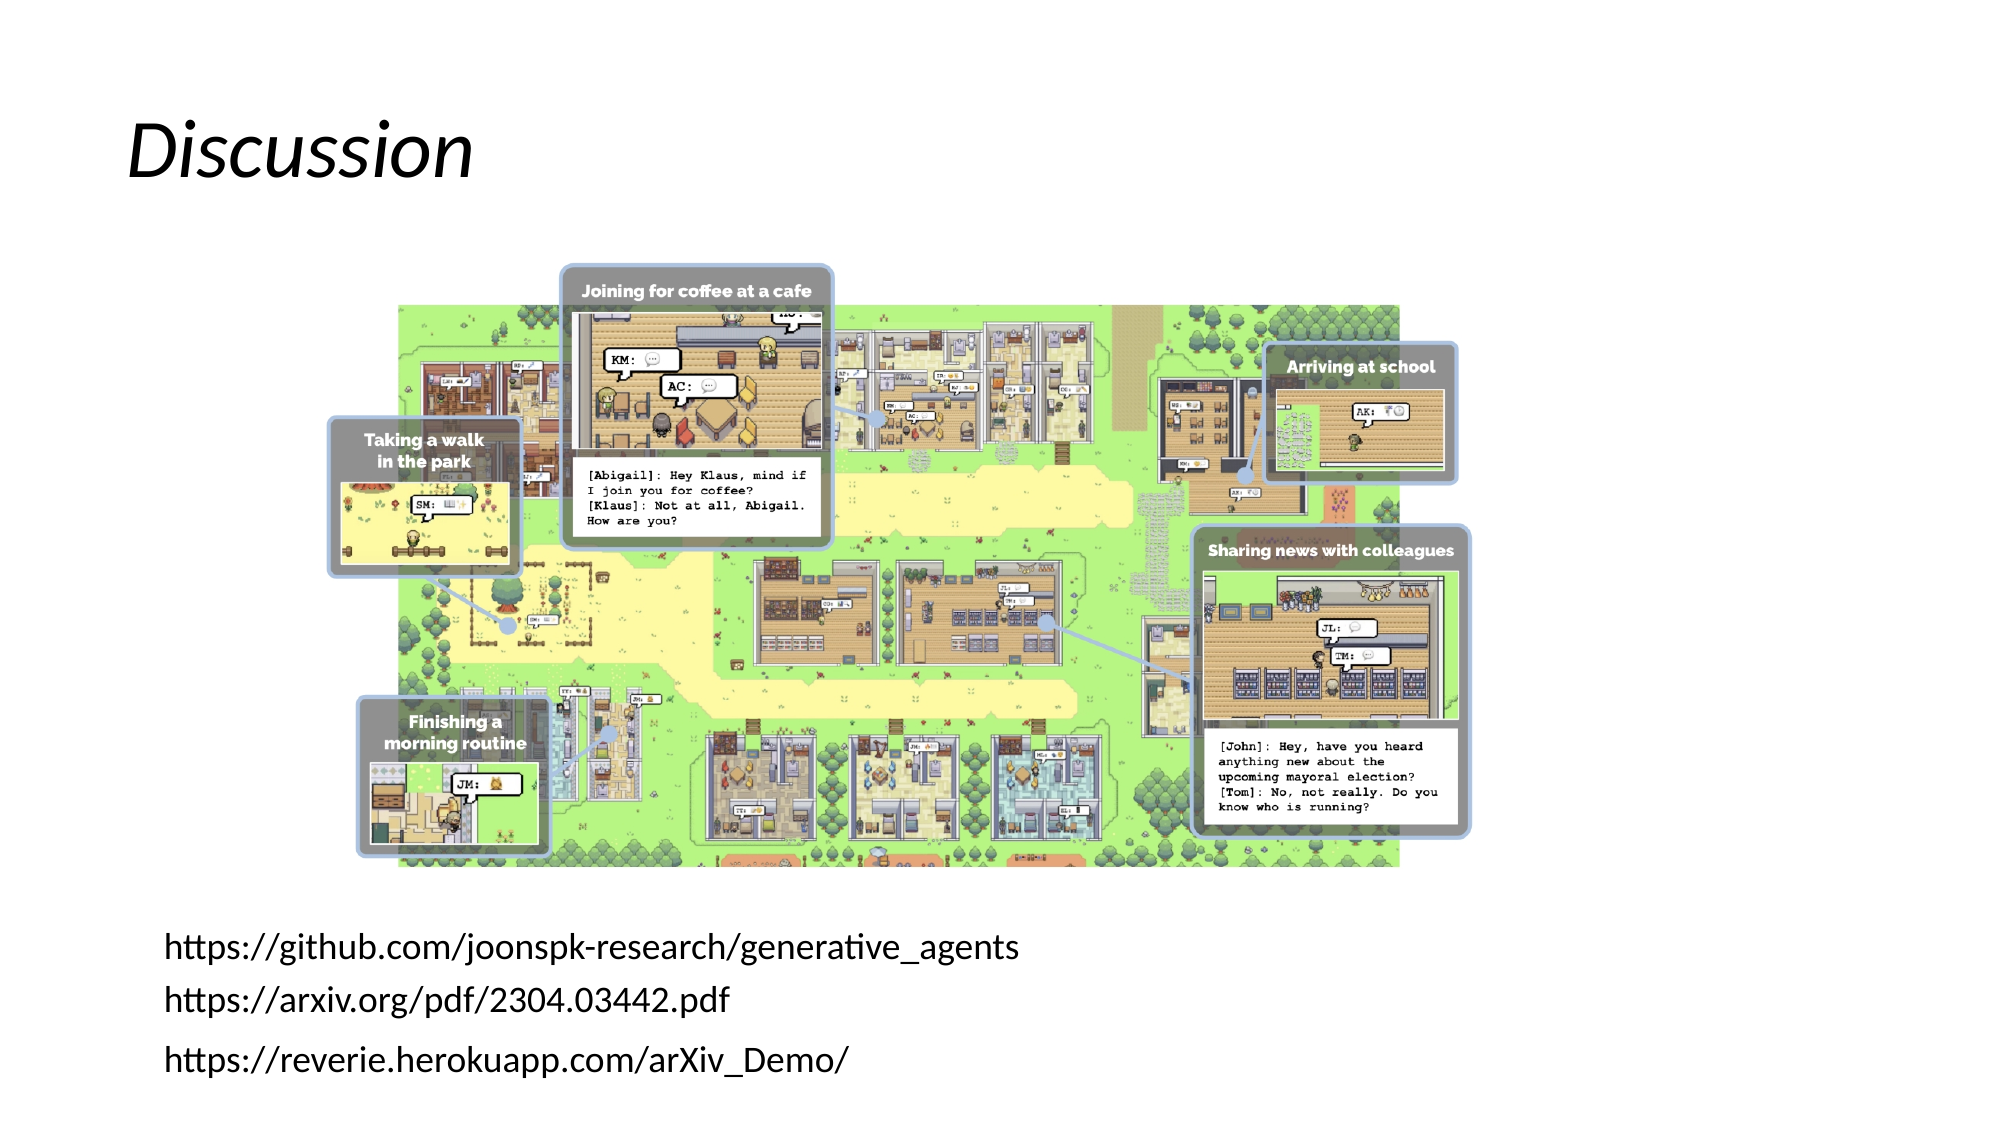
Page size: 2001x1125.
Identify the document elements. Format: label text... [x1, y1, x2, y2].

text_box Discussion [111, 86, 1983, 202]
picture [304, 239, 1556, 878]
text_box https://reverie.herokuapp.com/arXiv_Demo/ [149, 1028, 1149, 1088]
text_box https://github.com/joonspk-research/generative_agents [149, 914, 1149, 975]
text_box https://arxiv.org/pdf/2304.03442.pdf [149, 975, 1149, 1028]
